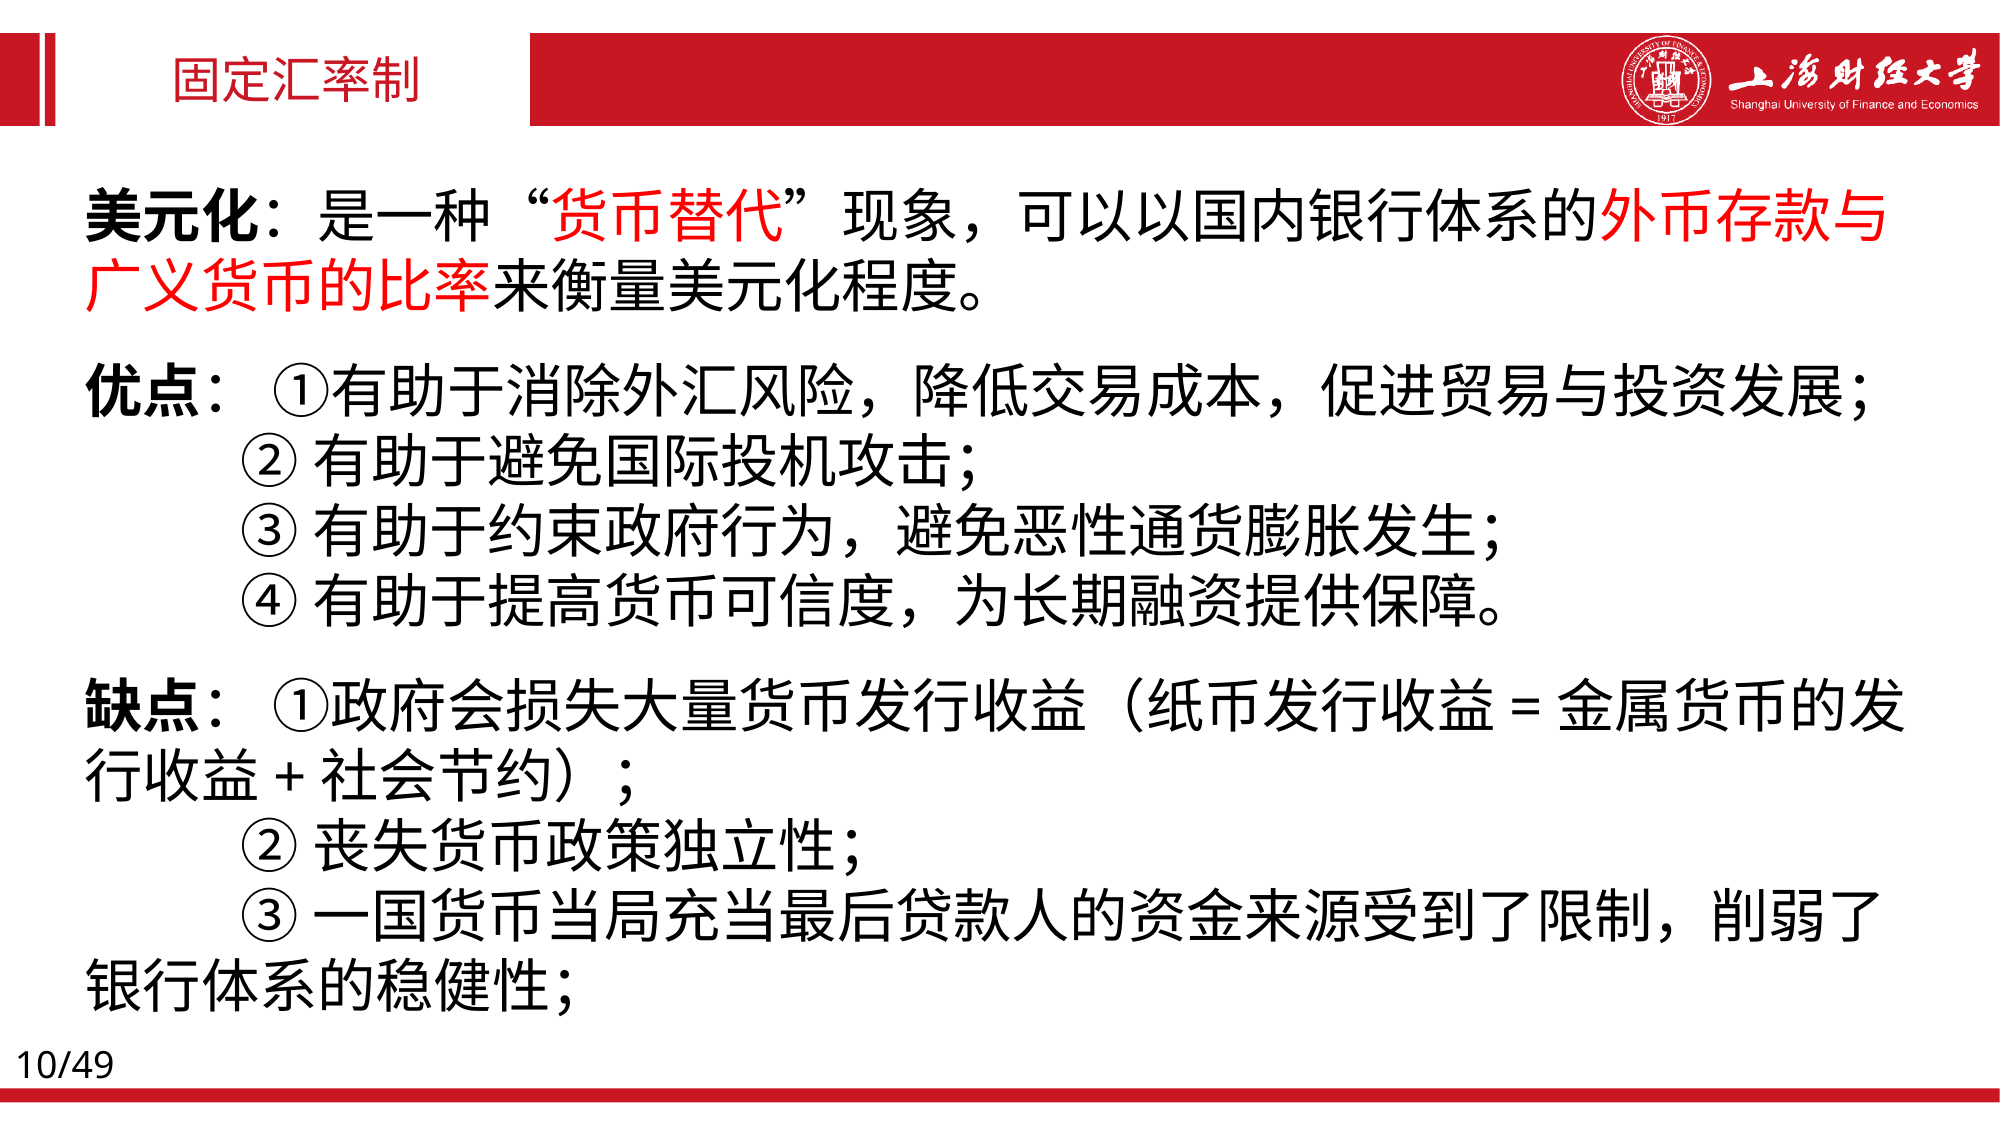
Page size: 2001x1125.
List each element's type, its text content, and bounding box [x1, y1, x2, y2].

picture [1595, 0, 2000, 172]
text_box 固定汇率制 [157, 41, 437, 116]
text_box 美元化：是一种“货币替代”现象，可以以国内银行体系的外币存款与广义货币的比率来衡量美元化程度。 优点： ①有助于消除外汇风险，降低交易成本，促进贸易与投资发展； ②有助于避免国际投机攻击； ③有助于约束政府行为，避免恶性通货膨胀发生； ④有助于提高货币可信度，为长期融资提供保障。 缺点： ①政府会损失大量货币发行收益（纸币发行收益=金属货币的发行收益+社会节约）； ②丧失货币政策独立性； ③一国货币当局充当最后贷款人的资金来源受到了限制，削弱了银行体系的稳健性； [69, 171, 1931, 1027]
